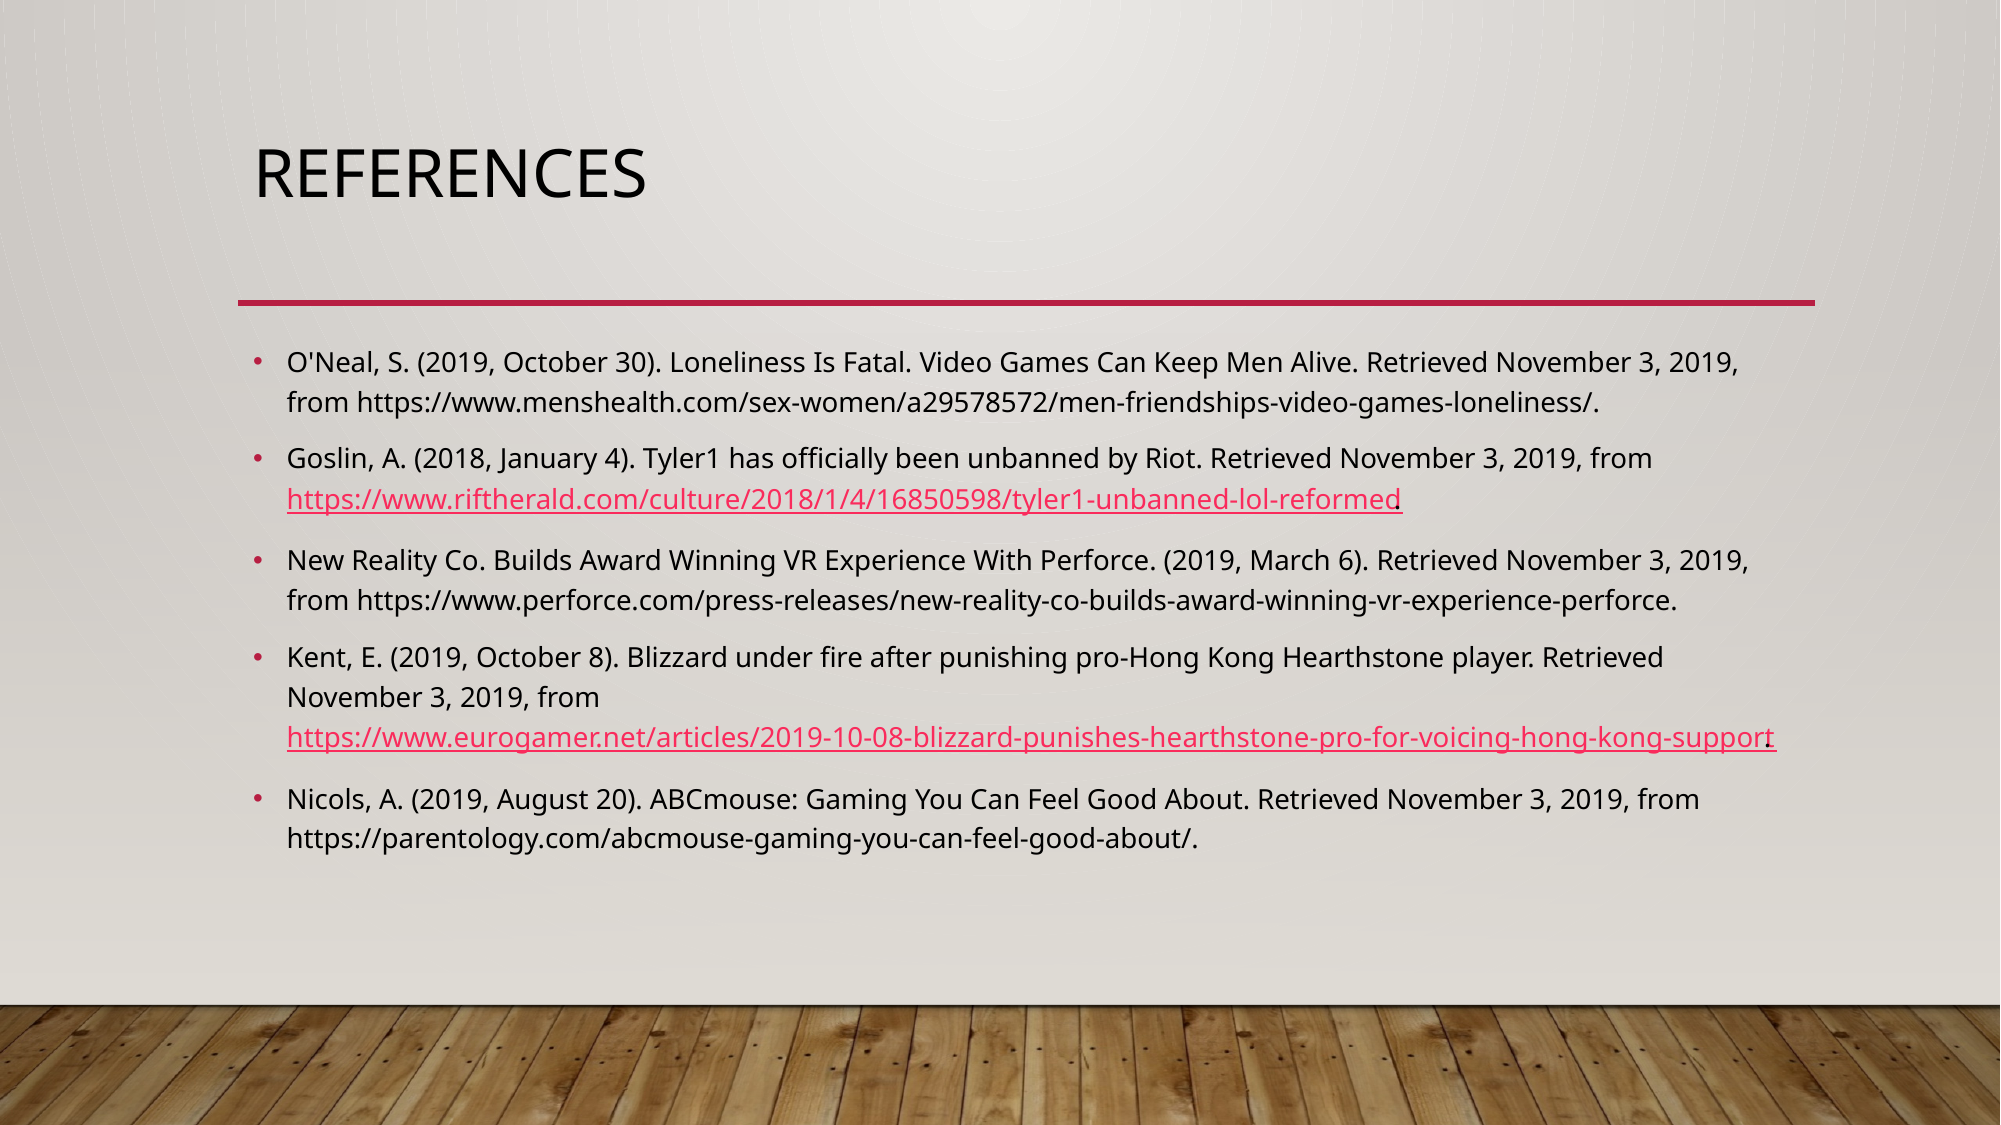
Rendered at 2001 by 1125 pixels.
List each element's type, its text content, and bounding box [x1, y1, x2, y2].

title References [238, 131, 1814, 305]
list O'Neal, S. (2019, October 30). Loneliness Is Fatal. Video Games Can Keep Men Alive. Retrieved November 3, 2019, from https://www.menshealth.com/sex-women/a29578572/men-friendships-video-games-loneliness/. Goslin, A. (2018, January 4). Tyler1 has officially been unbanned by Riot. Retrieved November 3, 2019, from https://www.riftherald.com/culture/2018/1/4/16850598/tyler1-unbanned-lol-reformed. New Reality Co. Builds Award Winning VR Experience With Perforce. (2019, March 6). Retrieved November 3, 2019, from https://www.perforce.com/press-releases/new-reality-co-builds-award-winning-vr-experience-perforce. Kent, E. (2019, October 8). Blizzard under fire after punishing pro-Hong Kong Hearthstone player. Retrieved November 3, 2019, from https://www.eurogamer.net/articles/2019-10-08-blizzard-punishes-hearthstone-pro-for-voicing-hong-kong-support. Nicols, A. (2019, August 20). ABCmouse: Gaming You Can Feel Good About. Retrieved November 3, 2019, from https://parentology.com/abcmouse-gaming-you-can-feel-good-about/. [238, 330, 1814, 897]
picture [0, 1005, 2000, 1125]
